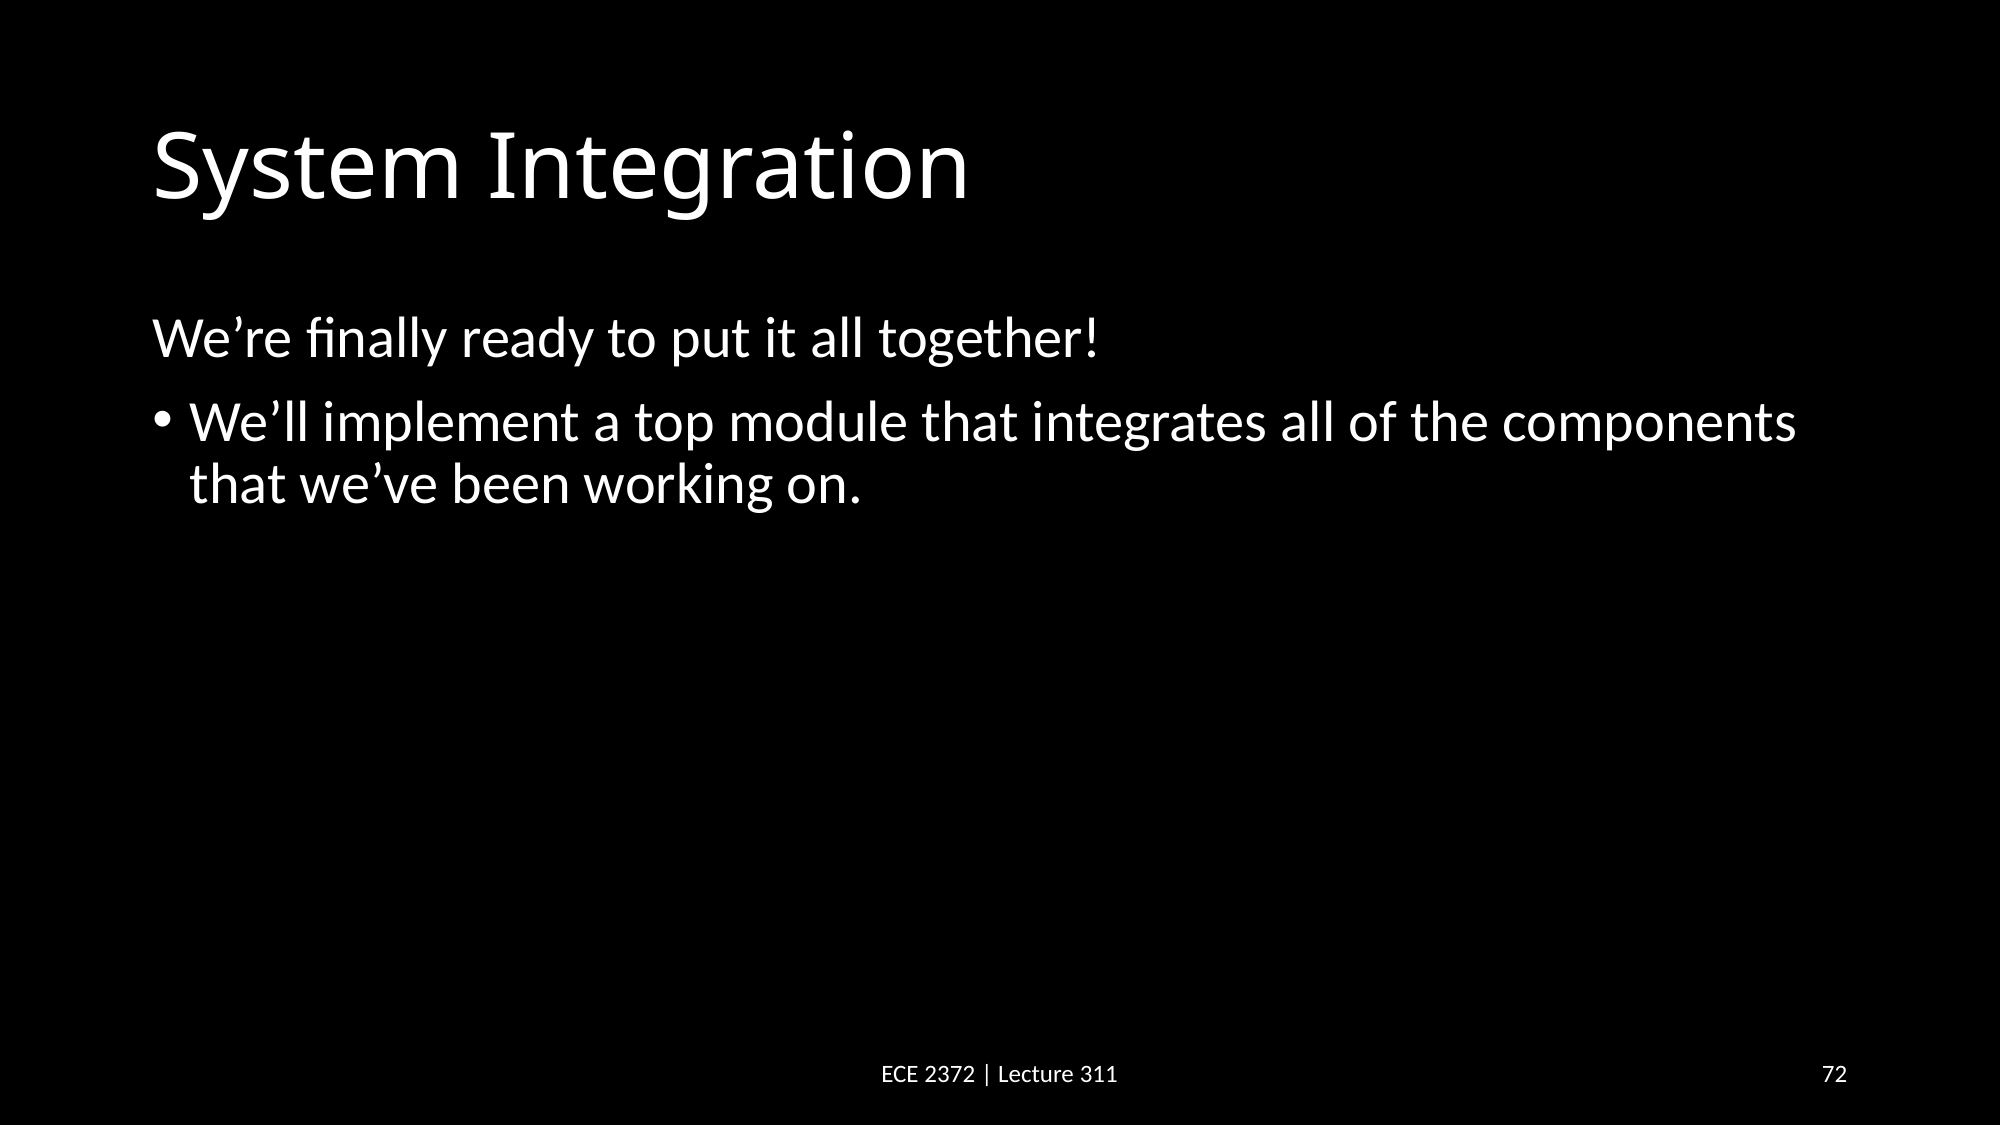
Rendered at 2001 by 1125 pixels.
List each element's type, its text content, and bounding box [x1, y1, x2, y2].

slide_number 72 [1412, 1042, 1863, 1103]
title System Integration [137, 59, 1863, 278]
footer ECE 2372 | Lecture 311 [662, 1042, 1338, 1103]
list We’re finally ready to put it all together! We’ll implement a top module that integrates all of the components that we’ve been working on. [137, 299, 1863, 1014]
